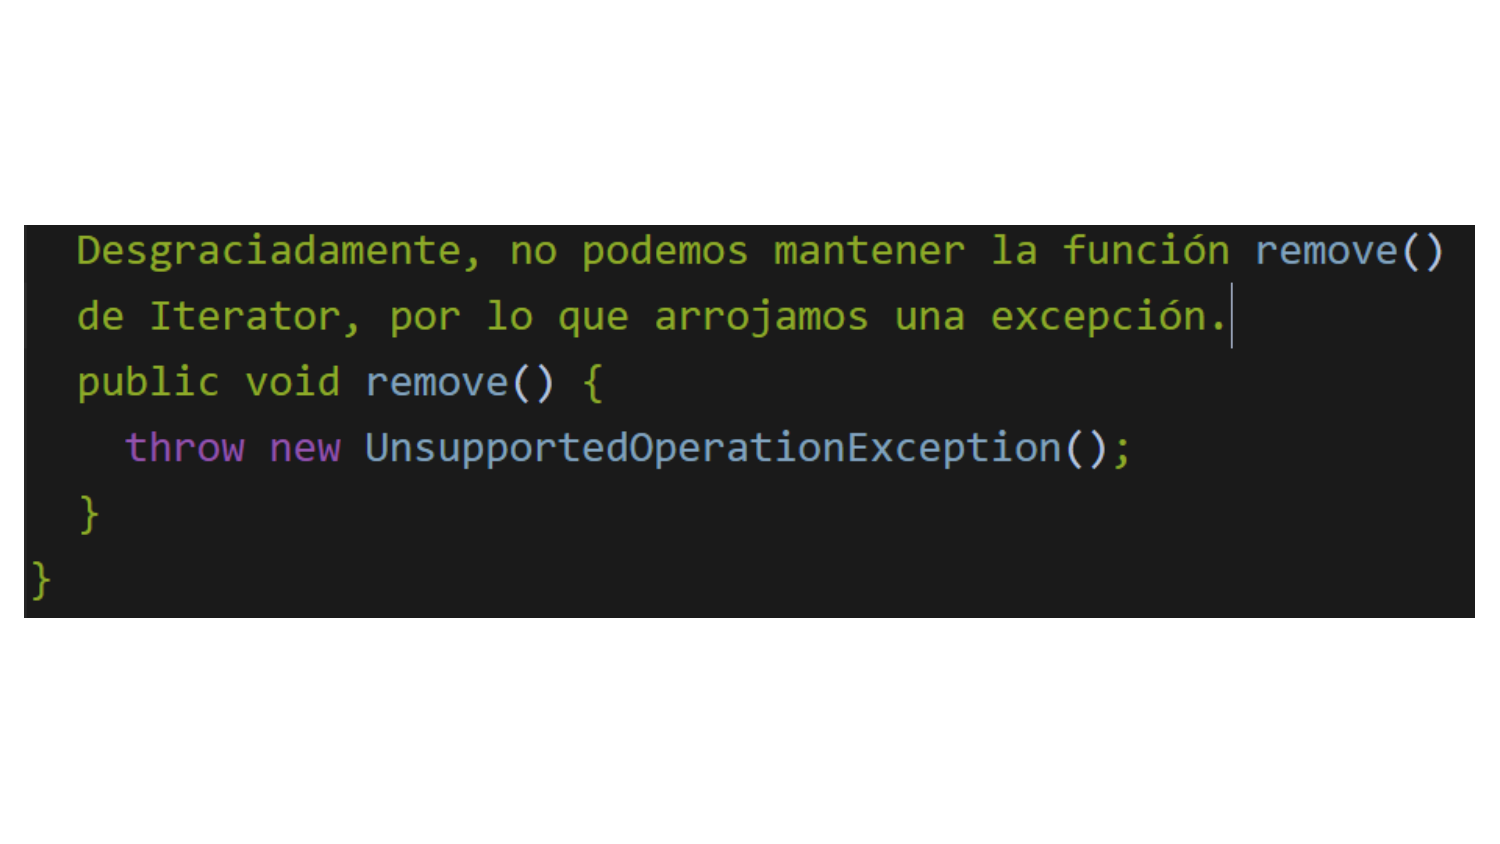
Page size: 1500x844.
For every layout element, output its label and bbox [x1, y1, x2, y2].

picture [24, 225, 1476, 618]
